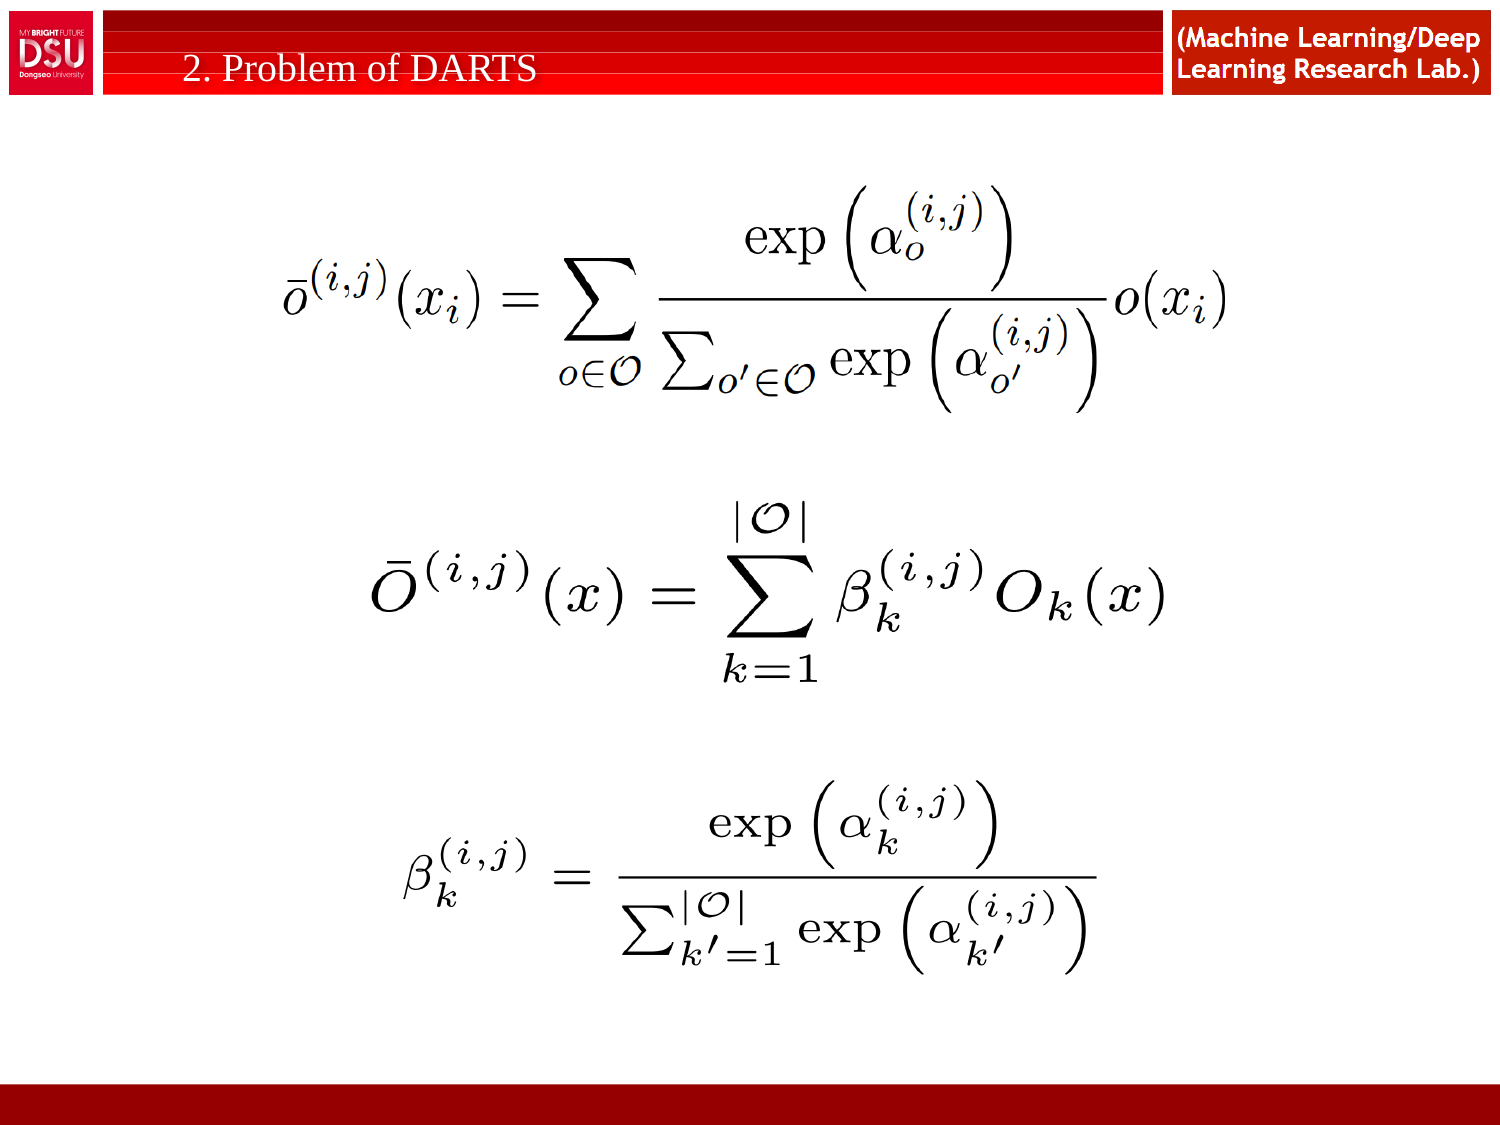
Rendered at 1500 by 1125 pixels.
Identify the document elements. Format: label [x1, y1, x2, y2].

text_box [0, 2, 1500, 96]
picture [256, 166, 1244, 439]
text_box [0, 1082, 1500, 1125]
picture [346, 471, 1169, 708]
picture [368, 745, 1132, 1013]
